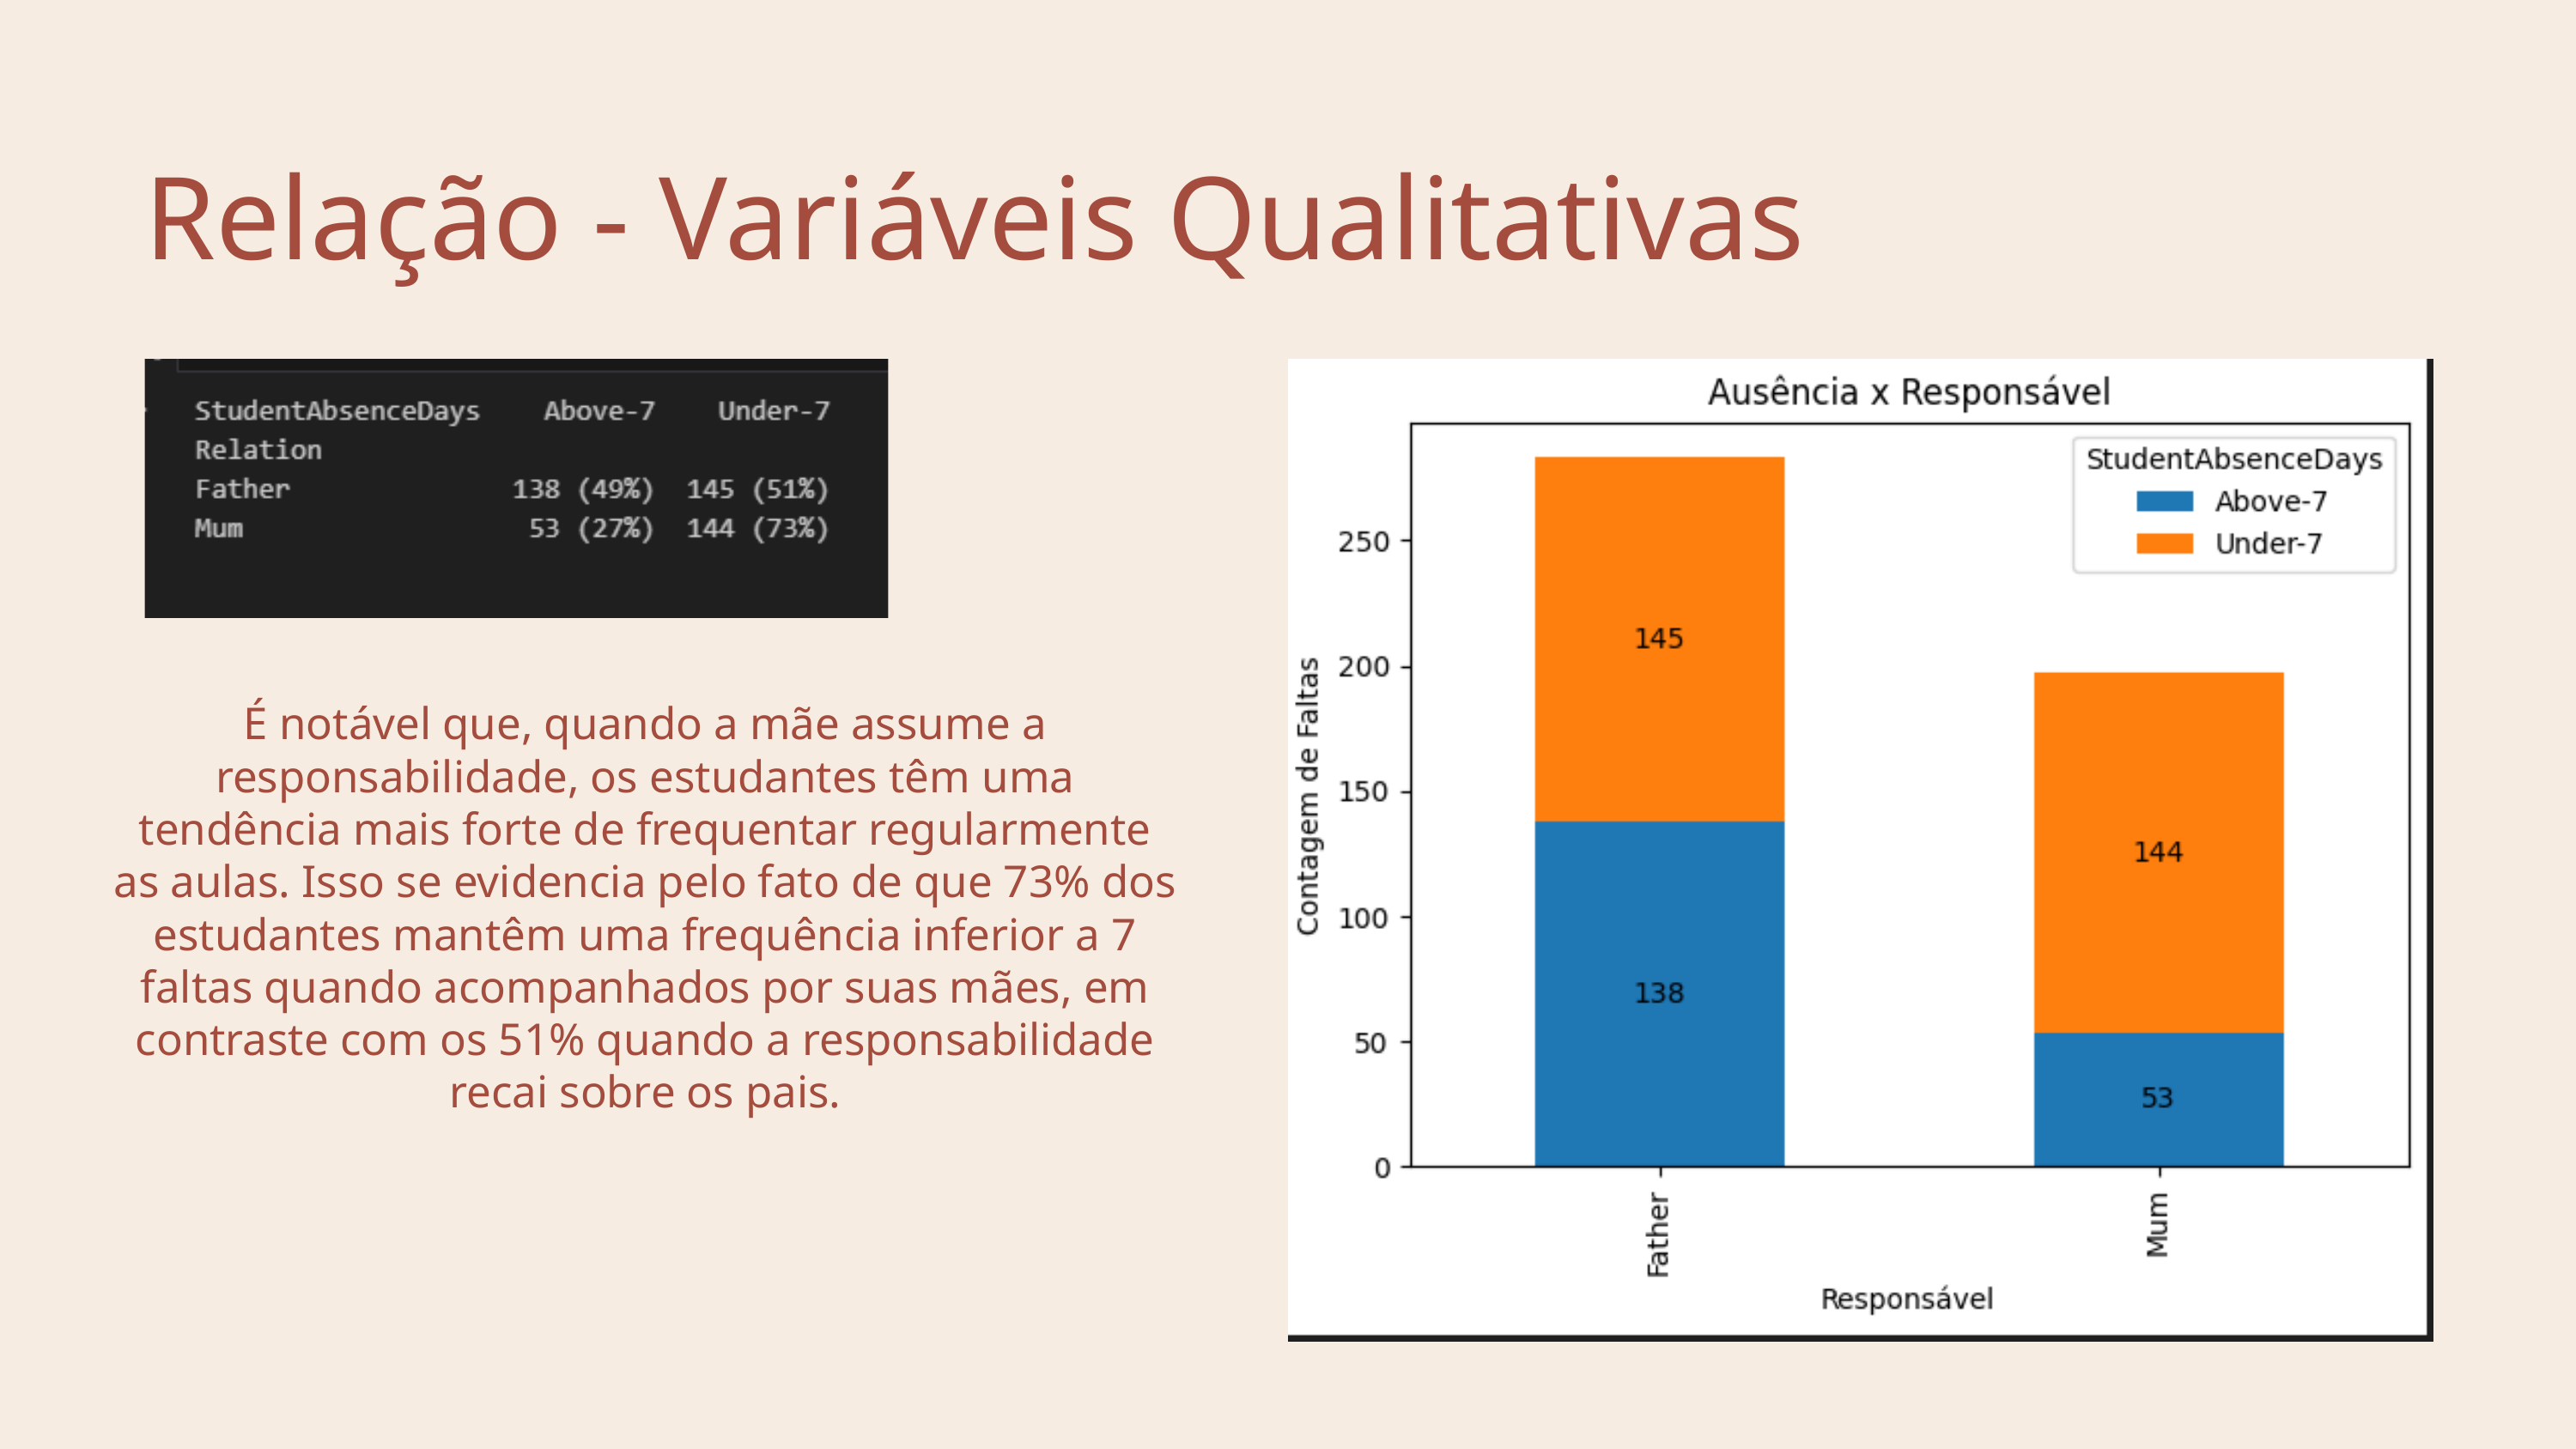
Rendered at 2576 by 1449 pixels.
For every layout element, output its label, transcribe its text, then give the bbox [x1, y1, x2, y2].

text_box [1288, 359, 2433, 1342]
text_box [144, 359, 889, 619]
text_box É notável que, quando a mãe assume a responsabilidade, os estudantes têm uma tendência mais forte de frequentar regularmente as aulas. Isso se evidencia pelo fato de que 73% dos estudantes mantêm uma frequência inferior a 7 faltas quando acompanhados por suas mães, em contraste com os 51% quando a responsabilidade recai sobre os pais. [112, 695, 1180, 1170]
text_box Relação - Variáveis Qualitativas [144, 144, 2494, 282]
